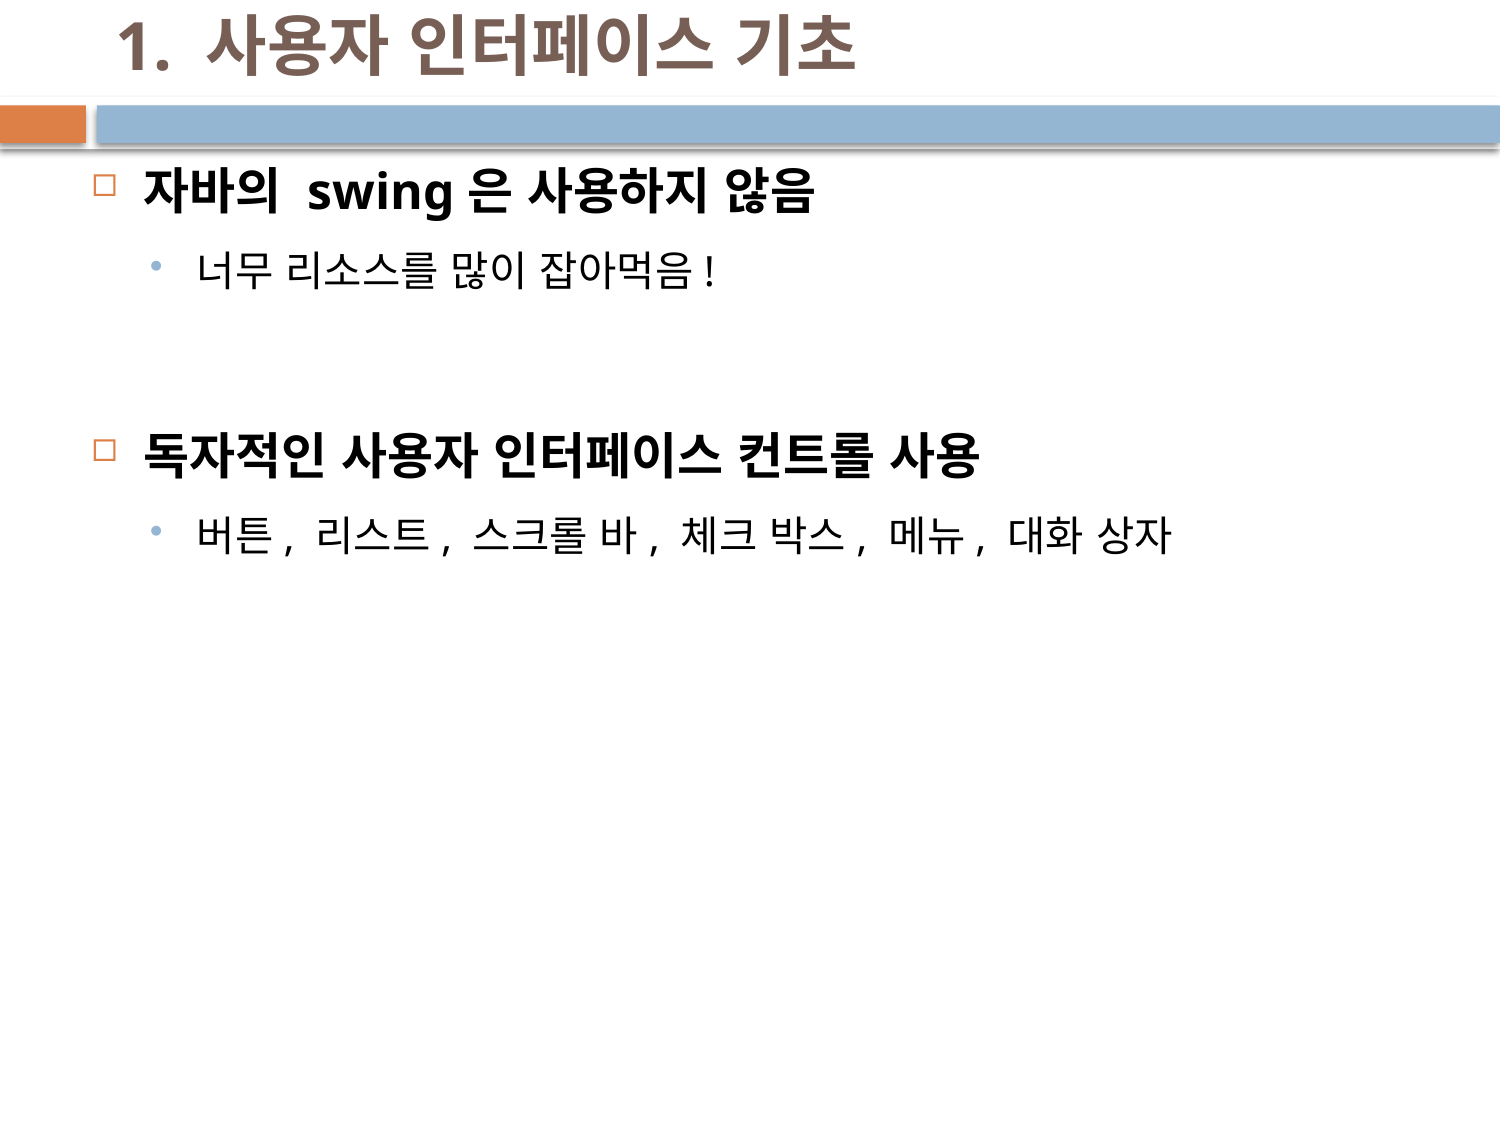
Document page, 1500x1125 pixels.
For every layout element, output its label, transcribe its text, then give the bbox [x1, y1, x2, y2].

title 1. 사용자 인터페이스 기초 [100, 0, 1438, 100]
list 자바의 swing은 사용하지 않음 너무 리소스를 많이 잡아먹음! 독자적인 사용자 인터페이스 컨트롤 사용 버튼, 리스트, 스크롤 바, 체크 박스, 메뉴, 대화 상자 [76, 152, 1459, 1047]
